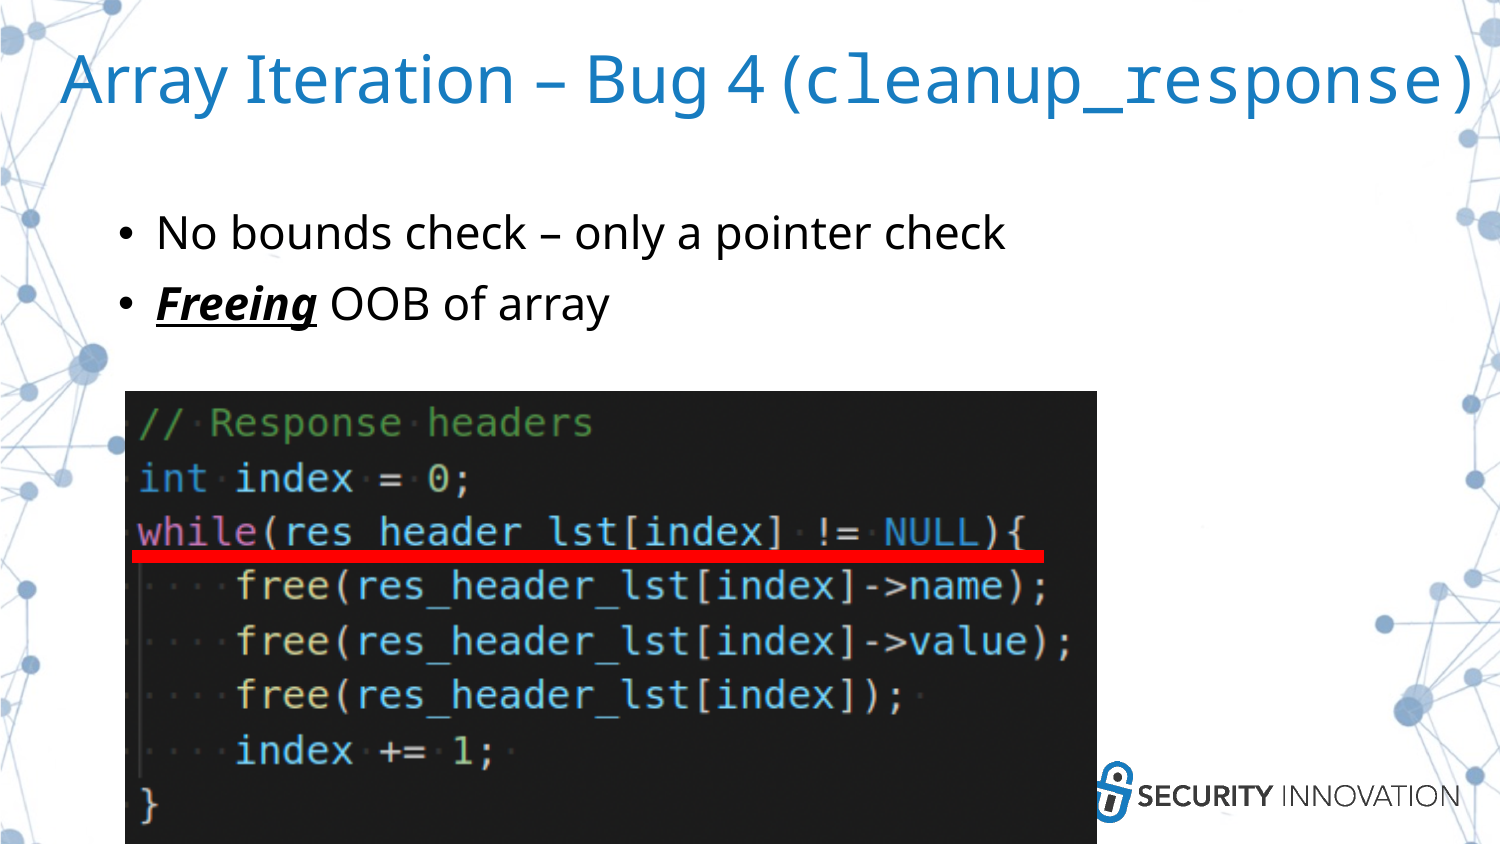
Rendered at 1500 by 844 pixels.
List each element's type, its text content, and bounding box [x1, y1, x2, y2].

picture [1, 1, 1500, 844]
title Array Iteration – Bug 4 (cleanup_response) [45, 0, 1500, 164]
list No bounds check – only a pointer check Freeing OOB of array [103, 202, 1397, 739]
